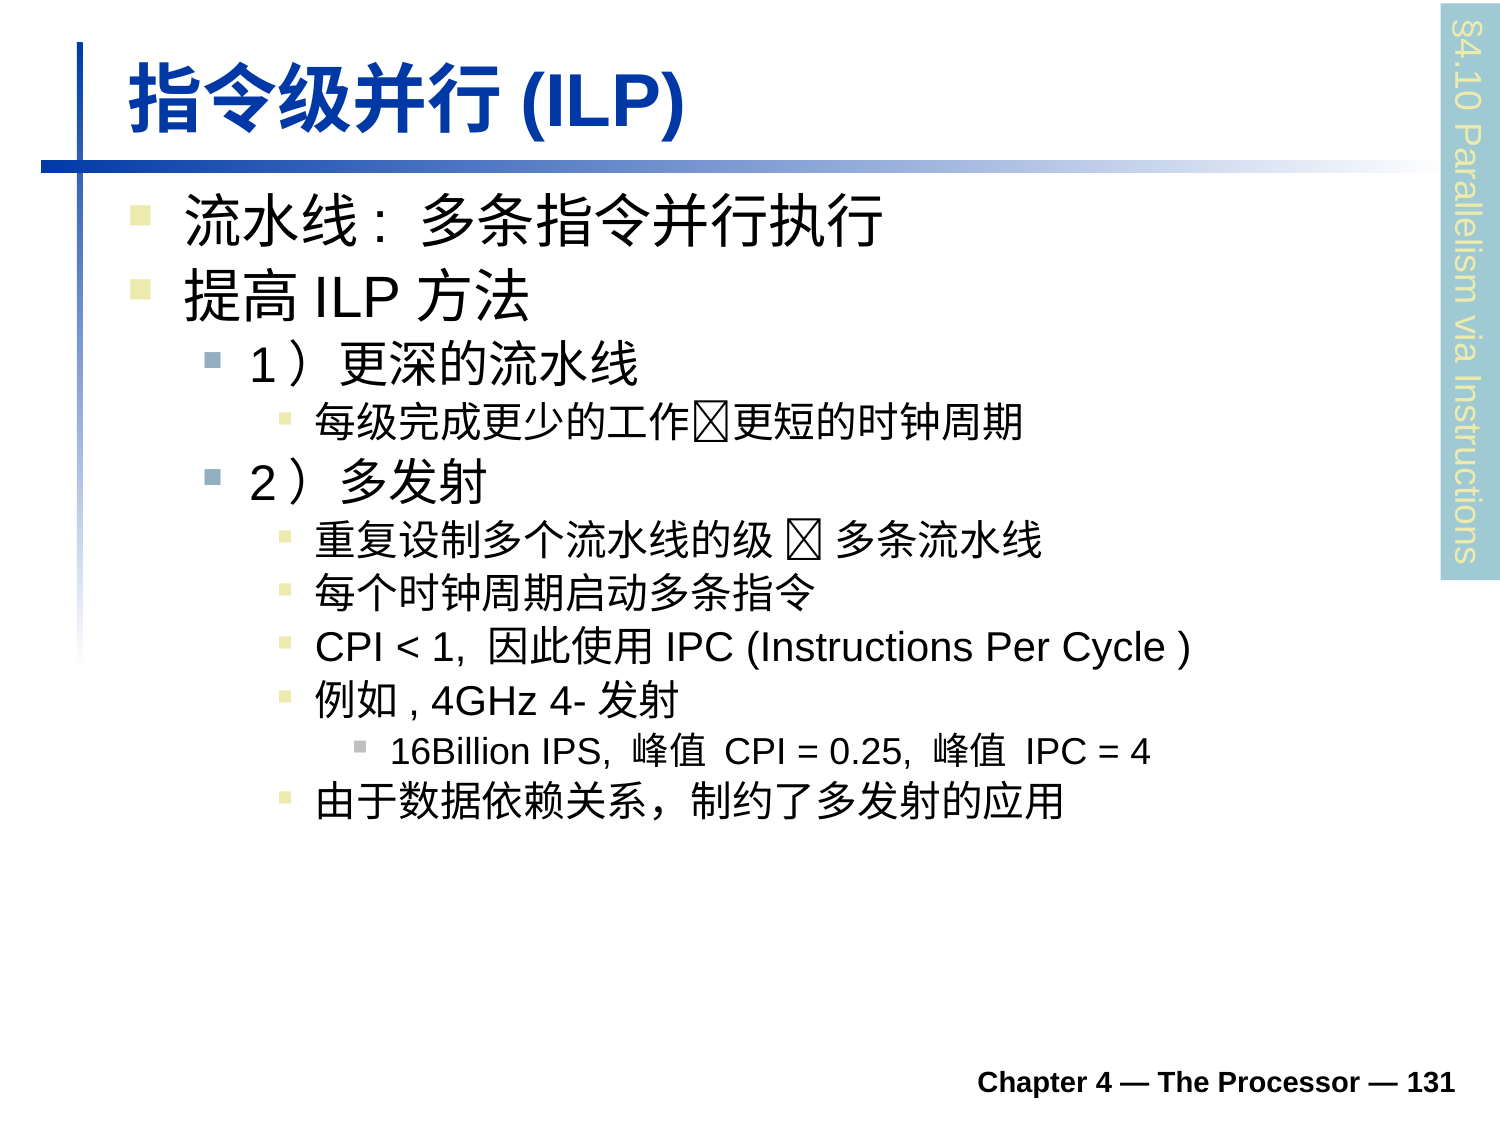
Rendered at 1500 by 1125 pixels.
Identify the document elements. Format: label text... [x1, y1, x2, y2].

title 指令级并行(ILP) [112, 42, 1440, 149]
footer Chapter 4 — The Processor — 131 [277, 1046, 1471, 1106]
text_box §4.10 Parallelism via Instructions [1440, 3, 1500, 581]
list 流水线: 多条指令并行执行 提高ILP方法 1）更深的流水线 每级完成更少的工作更短的时钟周期 2）多发射 重复设制多个流水线的级  多条流水线 每个时钟周期启动多条指令 CPI < 1, 因此使用IPC (Instructions Per Cycle ) 例如, 4GHz 4-发射 16Billion IPS, 峰值 CPI = 0.25, 峰值 IPC = 4 由于数据依赖关系，制约了多发射的应用 [112, 184, 1469, 1024]
